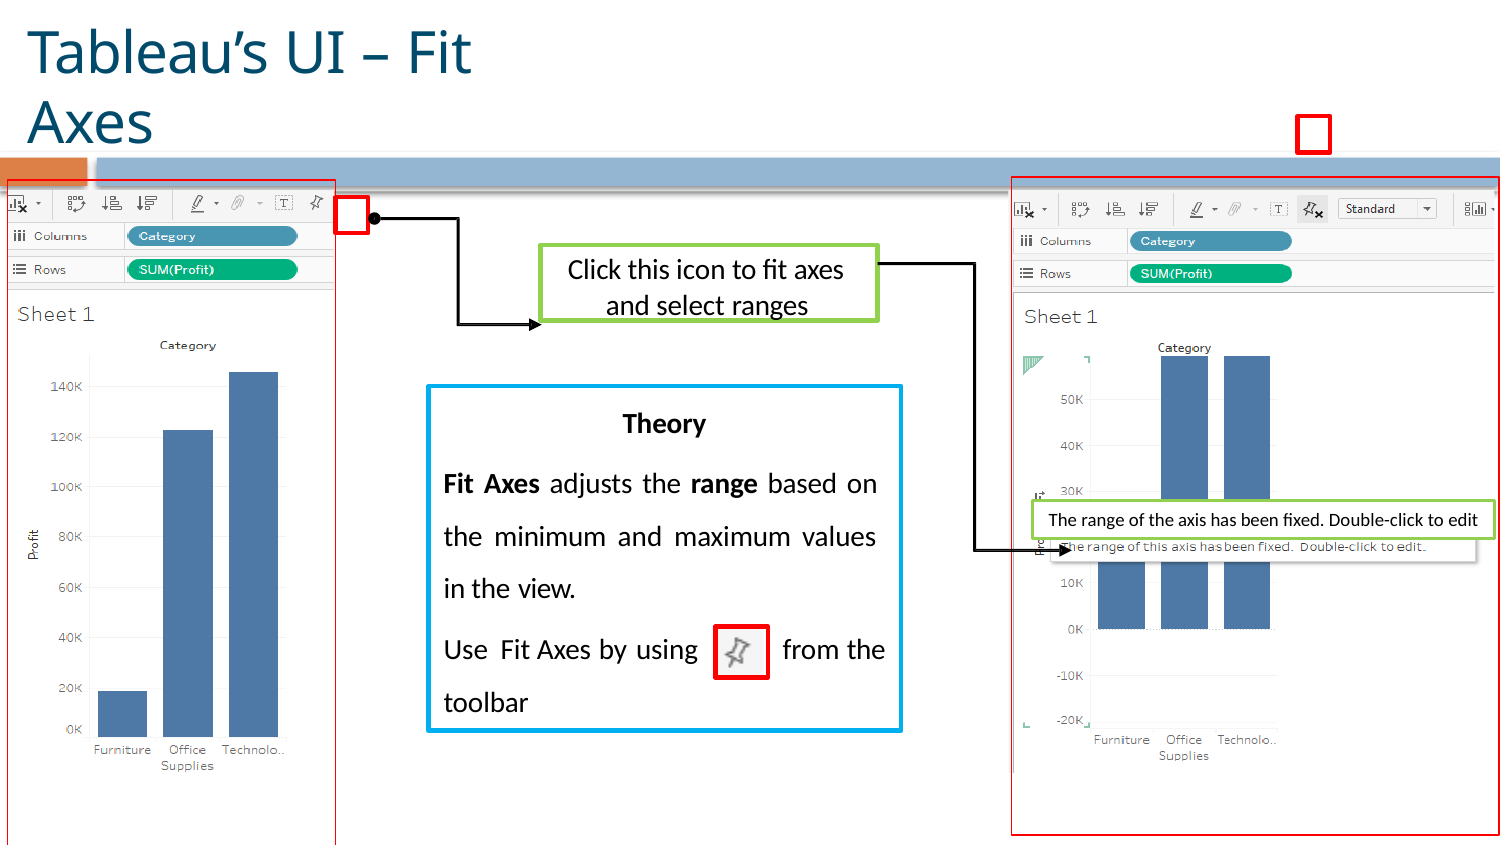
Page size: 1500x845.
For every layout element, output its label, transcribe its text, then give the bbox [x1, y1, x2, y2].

text_box [877, 262, 1072, 557]
text_box [1297, 116, 1331, 153]
text_box Fit Axes adjusts the range based on the minimum and maximum values in the view. Use Fit Axes by using from the toolbar [441, 444, 889, 718]
text_box [7, 180, 336, 845]
text_box [335, 197, 369, 234]
title Tableau’s UI – Fit Axes [25, 0, 564, 155]
text_box [368, 212, 542, 331]
text_box Theory [620, 402, 709, 440]
text_box [715, 626, 768, 678]
text_box [428, 386, 902, 731]
text_box The range of the axis has been fixed. Double-click to edit [1046, 505, 1482, 530]
text_box Click this icon to fit axes and select ranges [540, 245, 878, 321]
text_box [1011, 177, 1500, 836]
text_box [1032, 500, 1495, 539]
